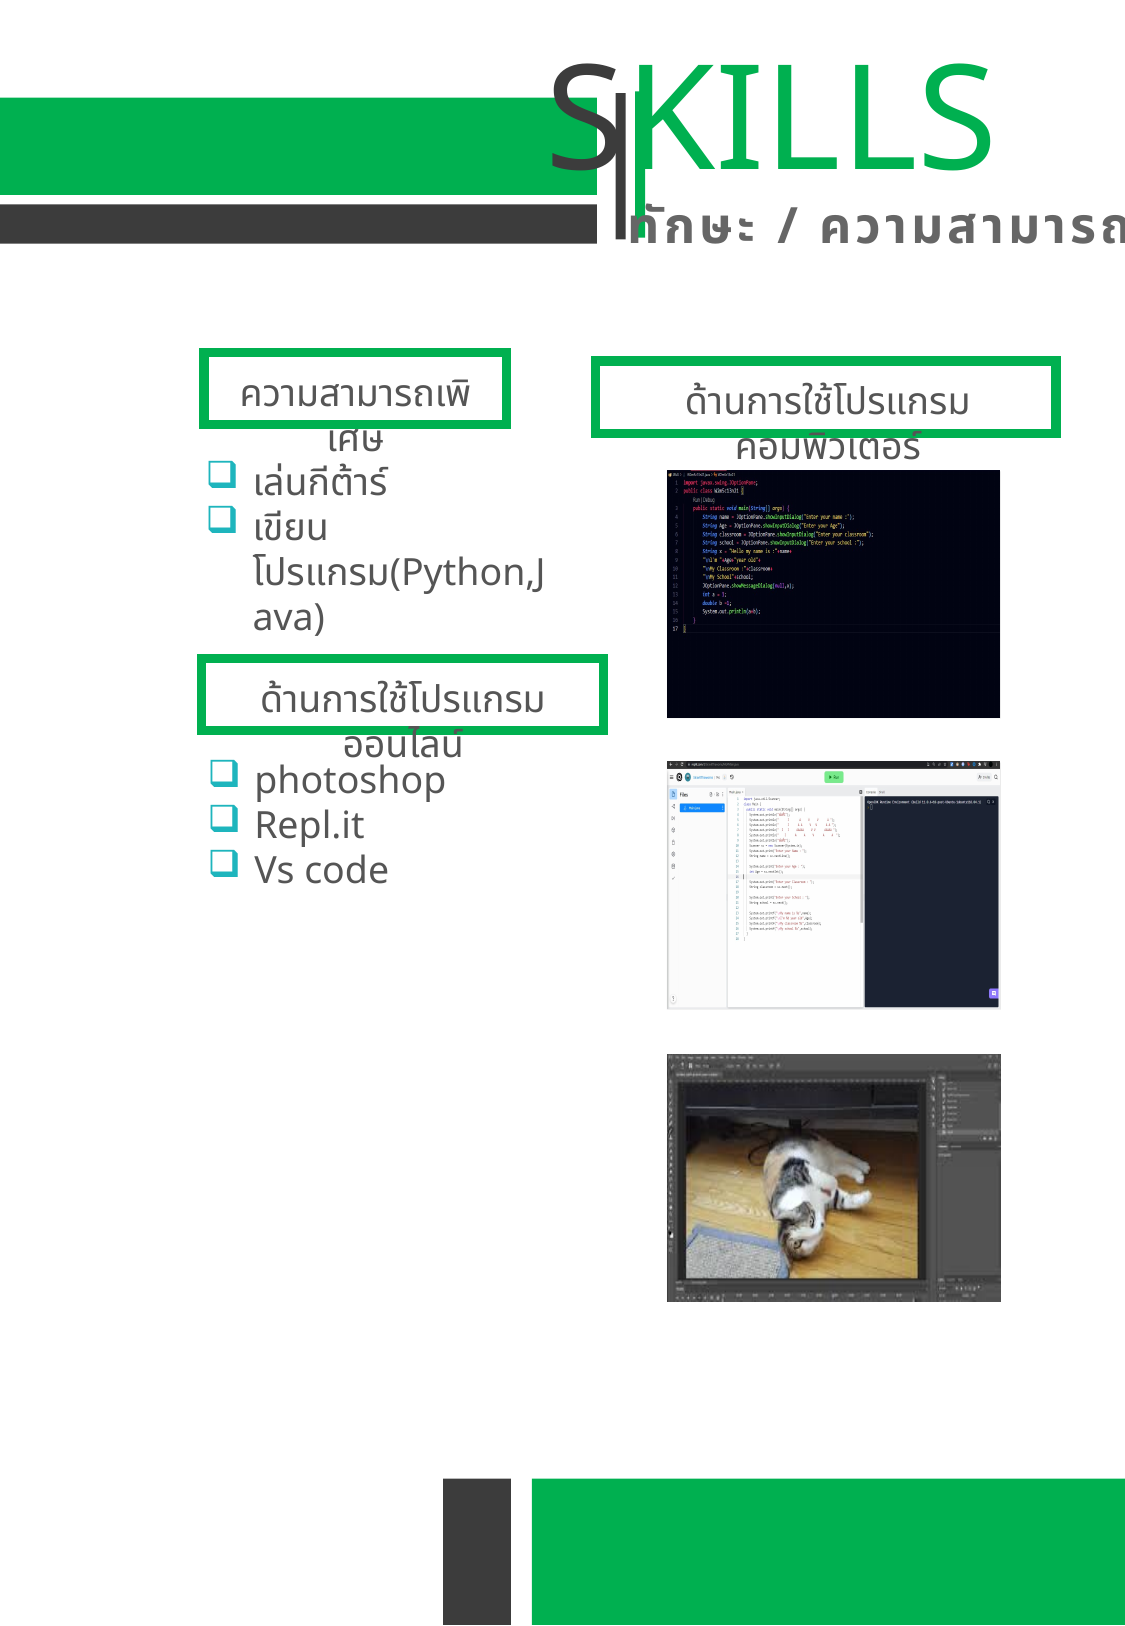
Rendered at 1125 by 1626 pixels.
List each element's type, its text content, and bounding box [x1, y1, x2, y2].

picture [666, 470, 1000, 718]
text_box photoshop Repl.it Vs code [192, 748, 557, 899]
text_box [201, 658, 604, 731]
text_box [443, 1478, 1125, 1625]
text_box [0, 96, 530, 196]
text_box เล่นกีต้าร์ เขียนโปรแกรม(Python,Java) [190, 450, 574, 646]
picture [666, 1054, 1001, 1302]
text_box [0, 203, 598, 245]
picture [666, 761, 1000, 1009]
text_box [595, 361, 1056, 434]
text_box SKILLS [530, 16, 1013, 206]
text_box ทักษะ / ความสามารถ [613, 186, 1125, 261]
text_box ความสามารถเพิเศษ [204, 361, 507, 450]
text_box [203, 352, 508, 426]
